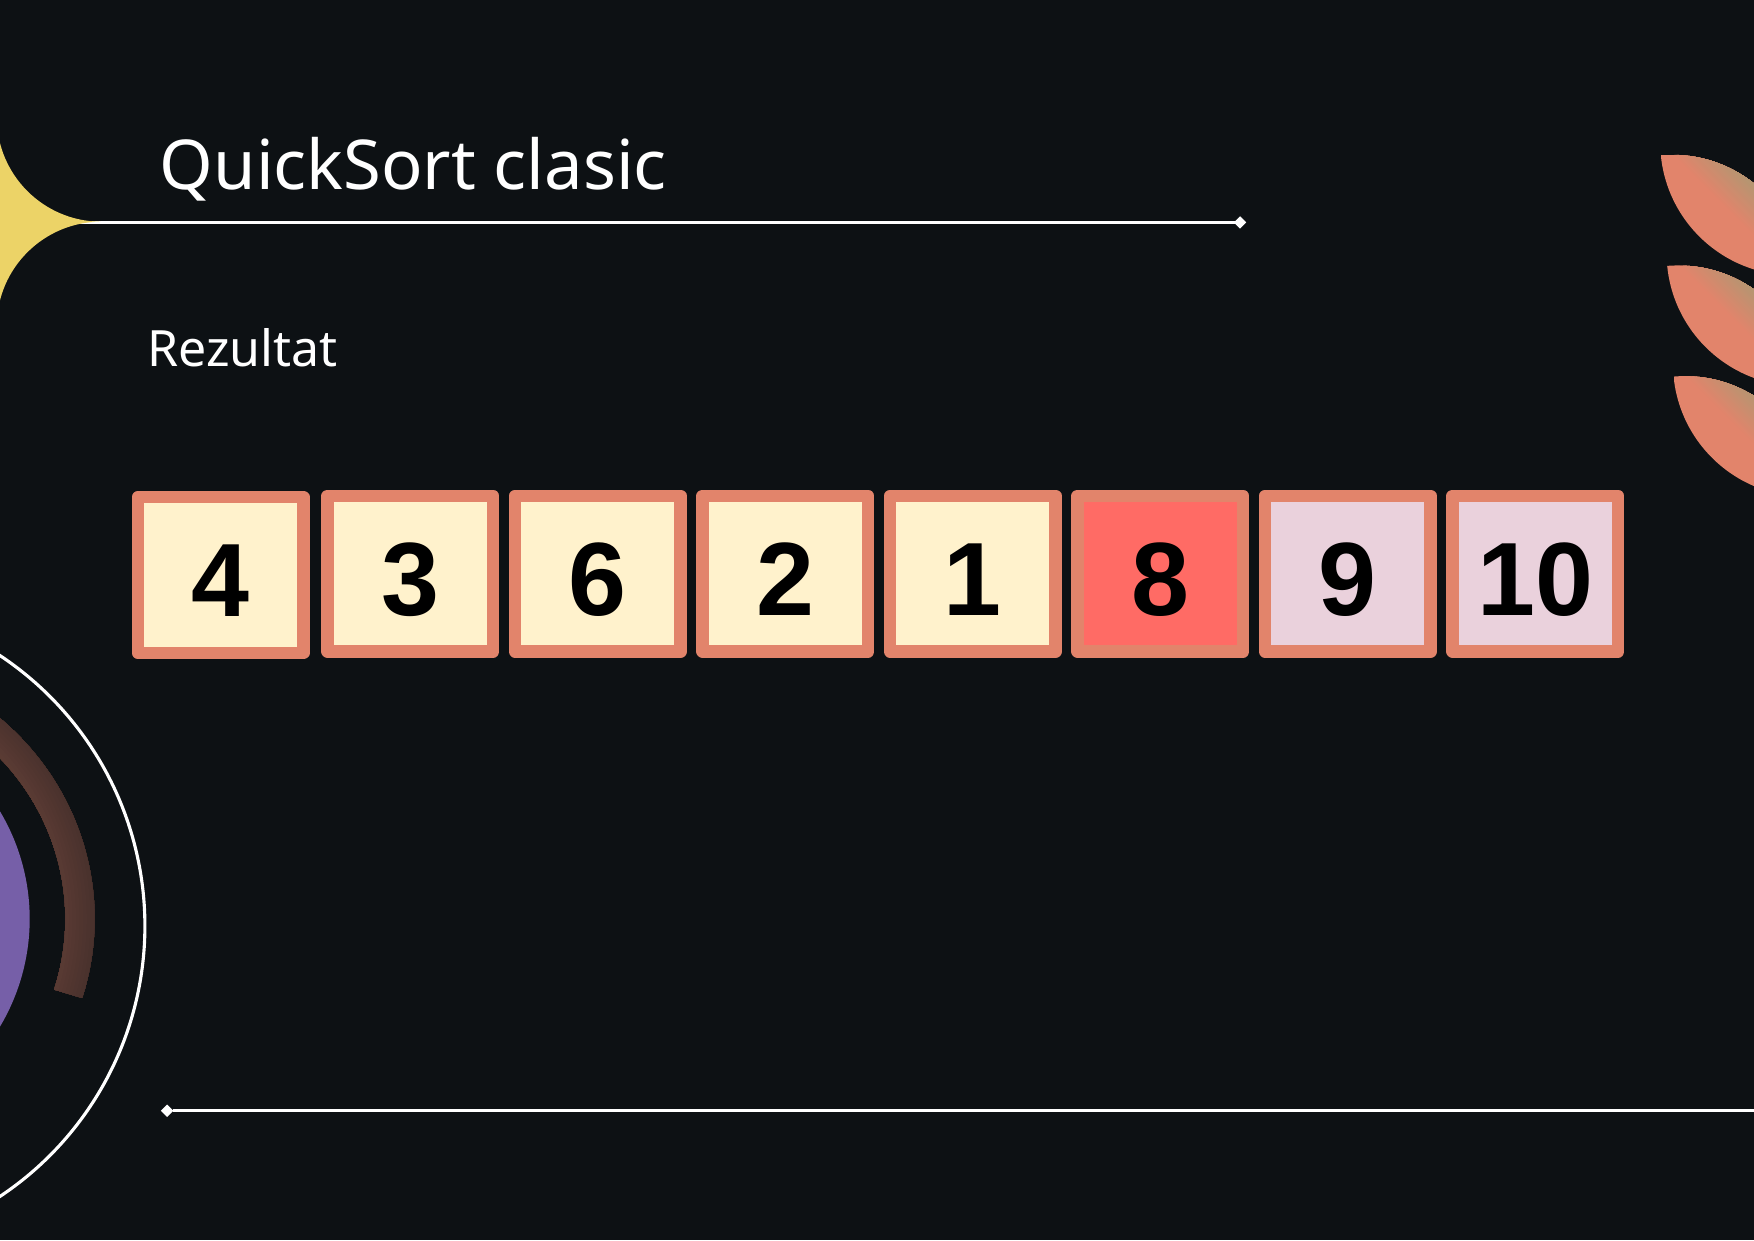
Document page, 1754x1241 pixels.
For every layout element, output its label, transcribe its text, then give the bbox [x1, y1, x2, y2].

text_box 6 [515, 495, 681, 652]
text_box 9 [1265, 495, 1431, 652]
title QuickSort clasic [144, 105, 1229, 183]
text_box 1 [890, 495, 1056, 652]
text_box 10 [1452, 495, 1619, 652]
subtitle Rezultat [132, 301, 1474, 379]
text_box 2 [702, 495, 869, 652]
text_box 4 [137, 497, 304, 653]
text_box 8 [1077, 495, 1244, 652]
text_box 3 [327, 495, 494, 652]
